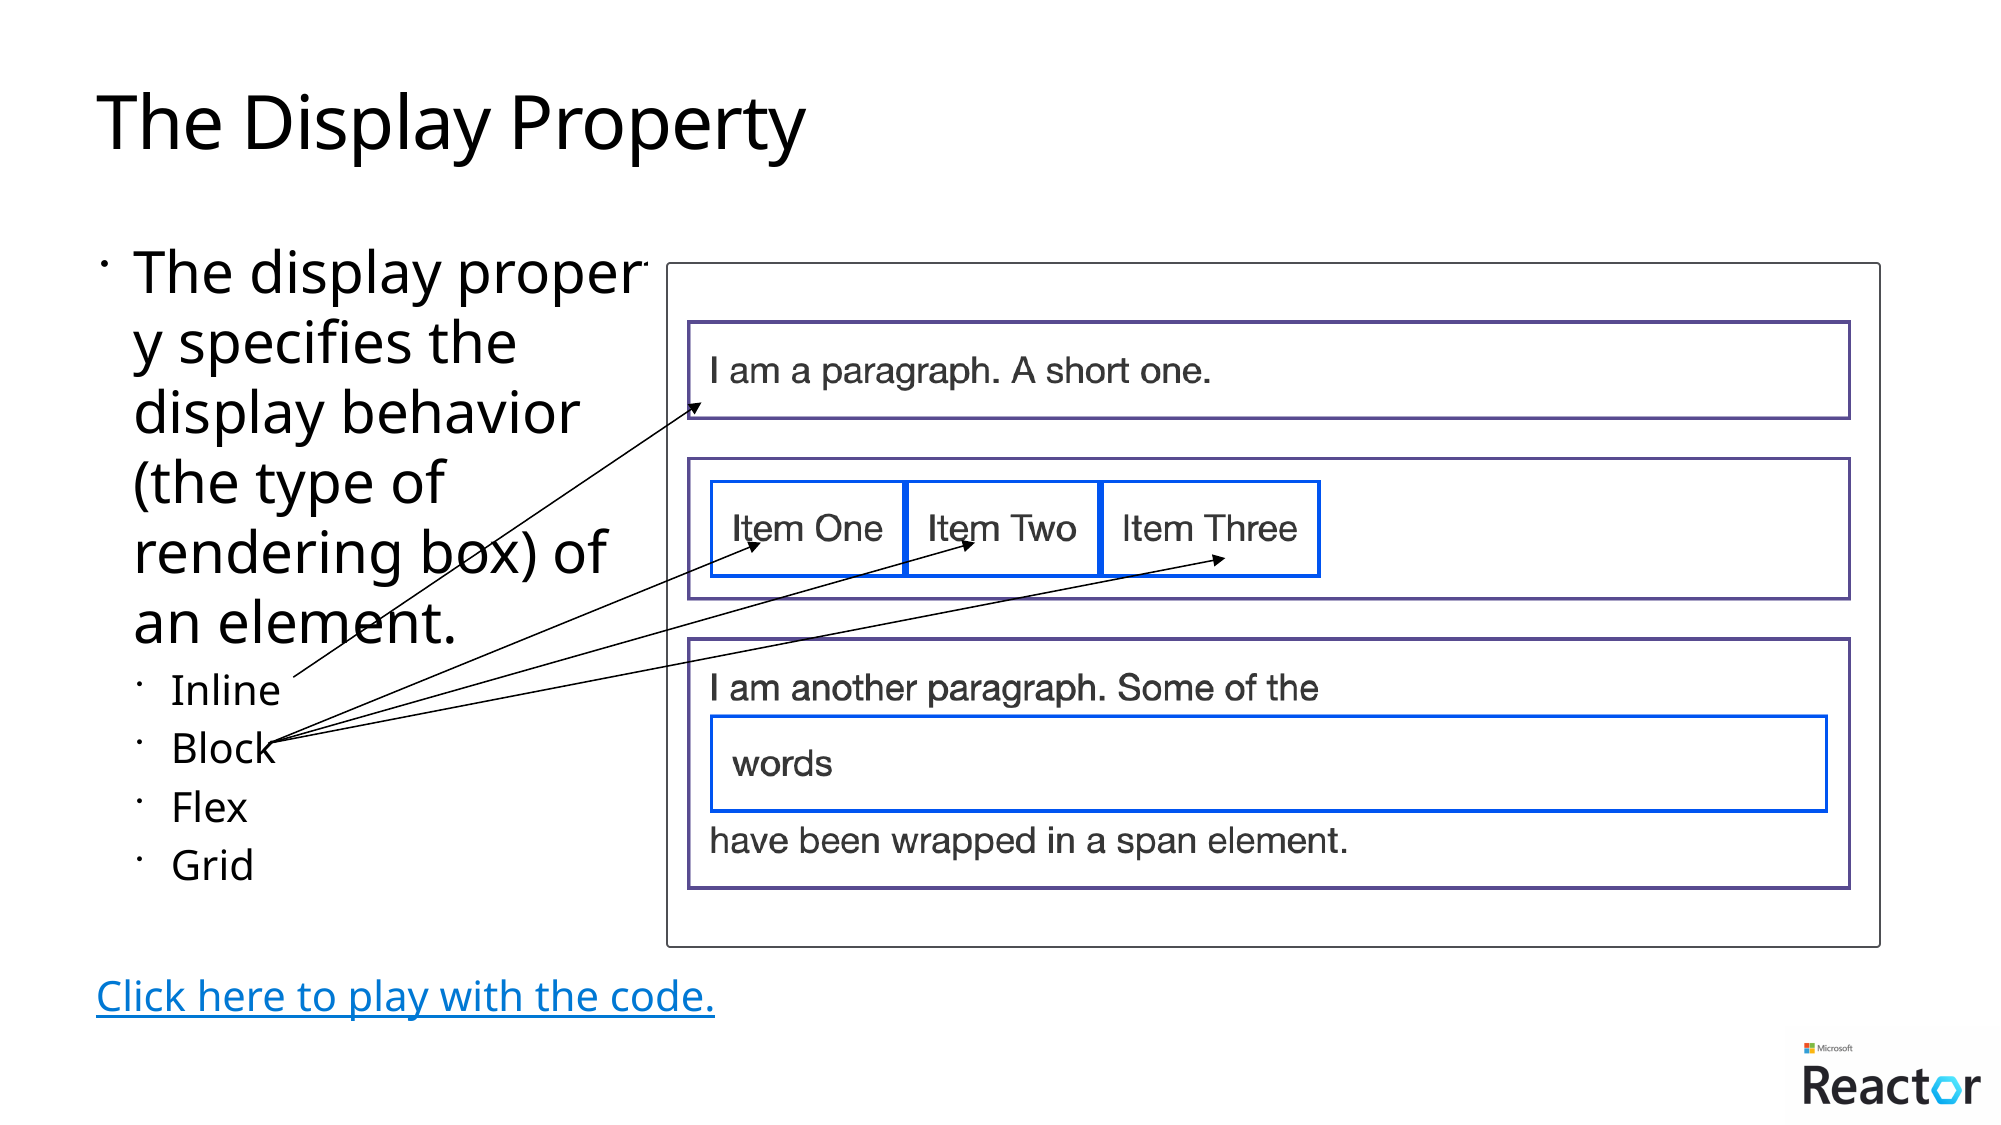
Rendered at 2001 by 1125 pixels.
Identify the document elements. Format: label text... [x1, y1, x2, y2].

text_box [268, 557, 1226, 744]
picture [1785, 1026, 2000, 1125]
picture [648, 246, 1905, 963]
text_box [268, 542, 976, 557]
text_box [293, 402, 702, 542]
list The display property specifies the display behavior (the type of rendering box) of an element. Inline Block Flex Grid [95, 235, 673, 795]
title The Display Property [96, 75, 1904, 166]
text_box Click here to play with the code. [95, 970, 1001, 1028]
